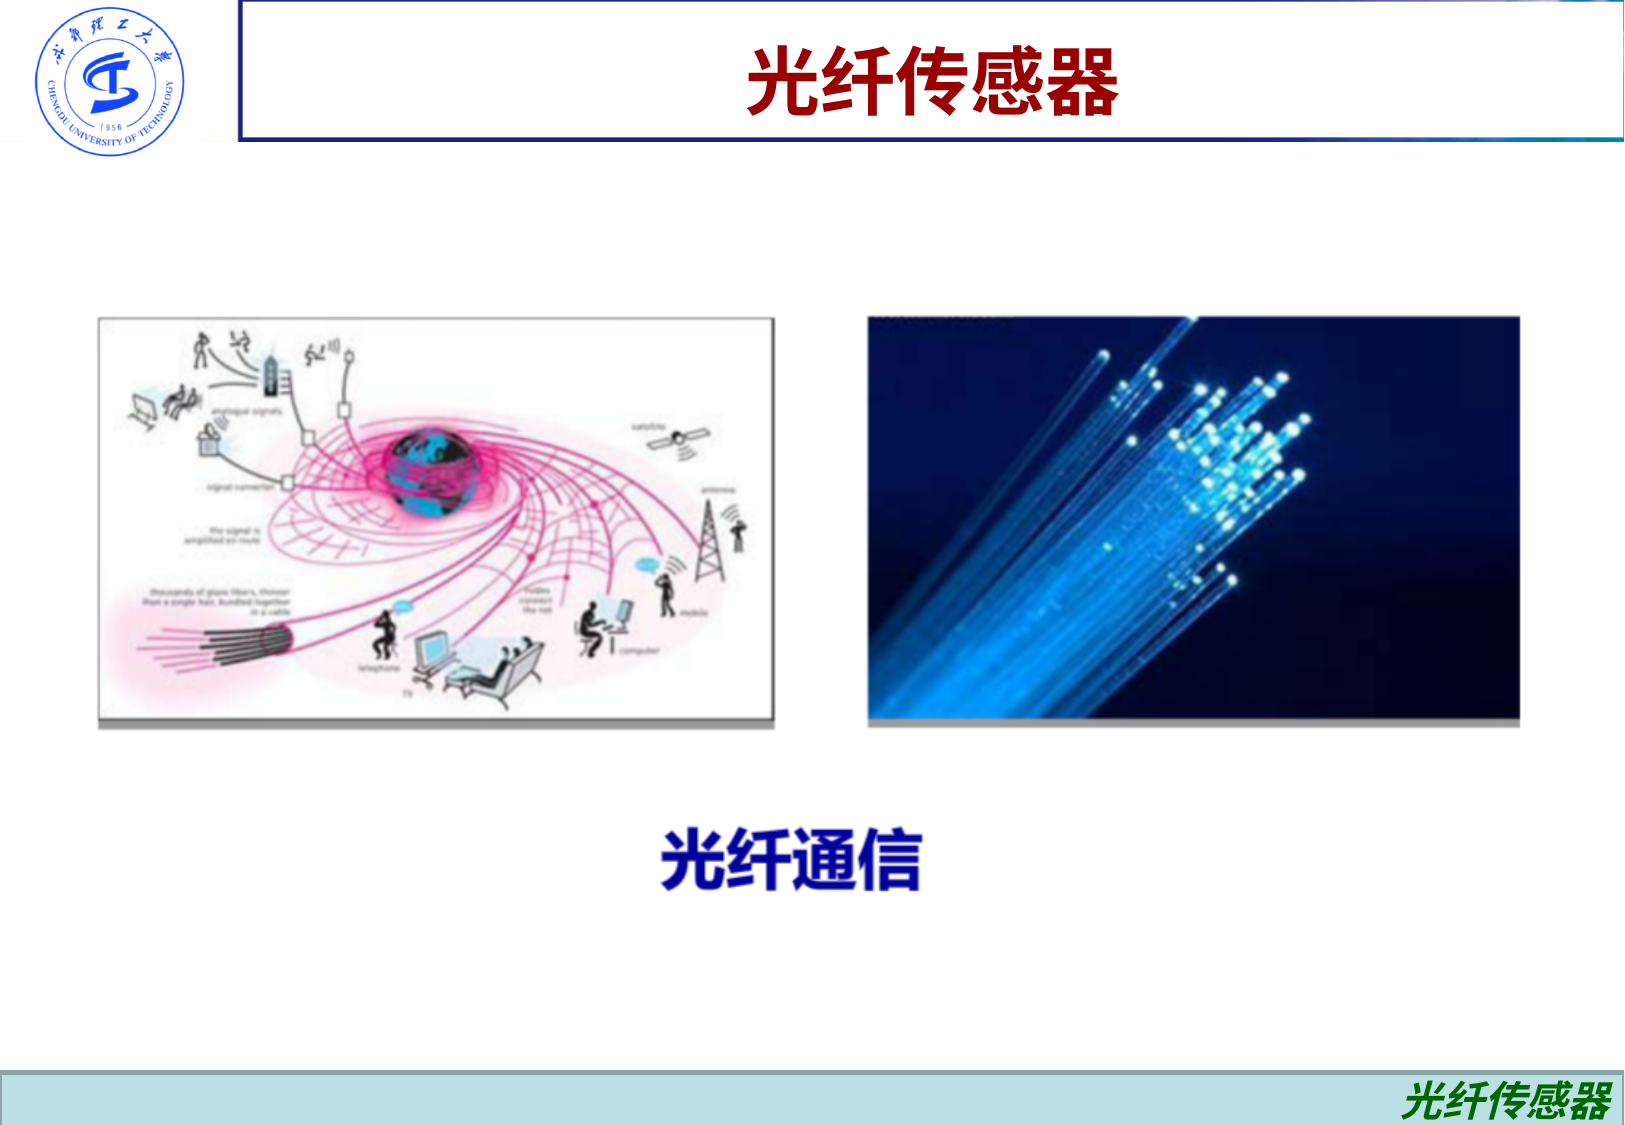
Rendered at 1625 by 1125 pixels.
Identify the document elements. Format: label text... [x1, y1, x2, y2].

picture [0, 0, 1610, 176]
text_box 光纤传感器 [0, 1070, 1625, 1125]
text_box 光纤传感器 [241, 26, 1625, 132]
picture [46, 293, 1560, 909]
